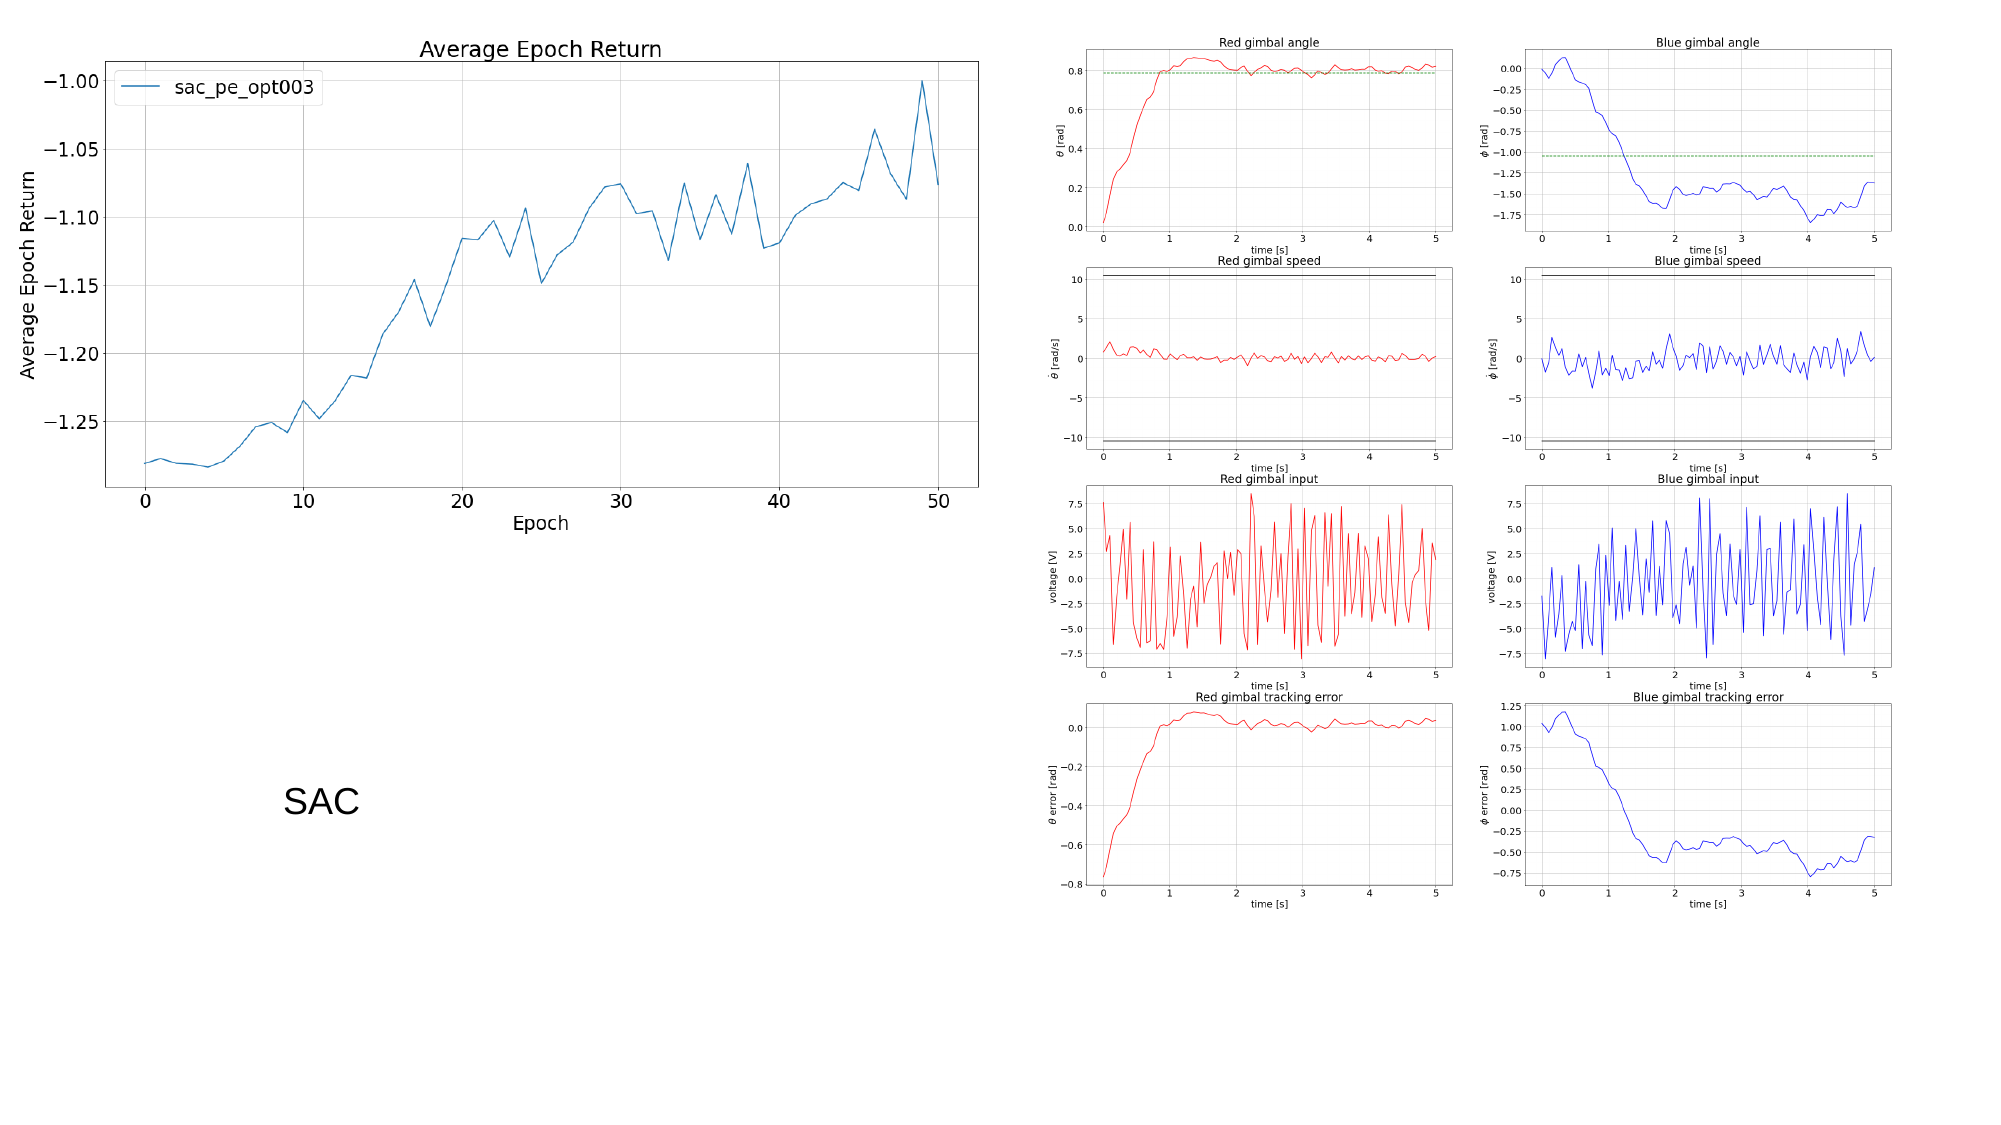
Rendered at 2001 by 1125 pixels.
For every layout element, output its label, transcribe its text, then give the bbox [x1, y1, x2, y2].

picture [1044, 34, 1894, 912]
text_box SAC [268, 769, 493, 830]
picture [14, 34, 983, 538]
